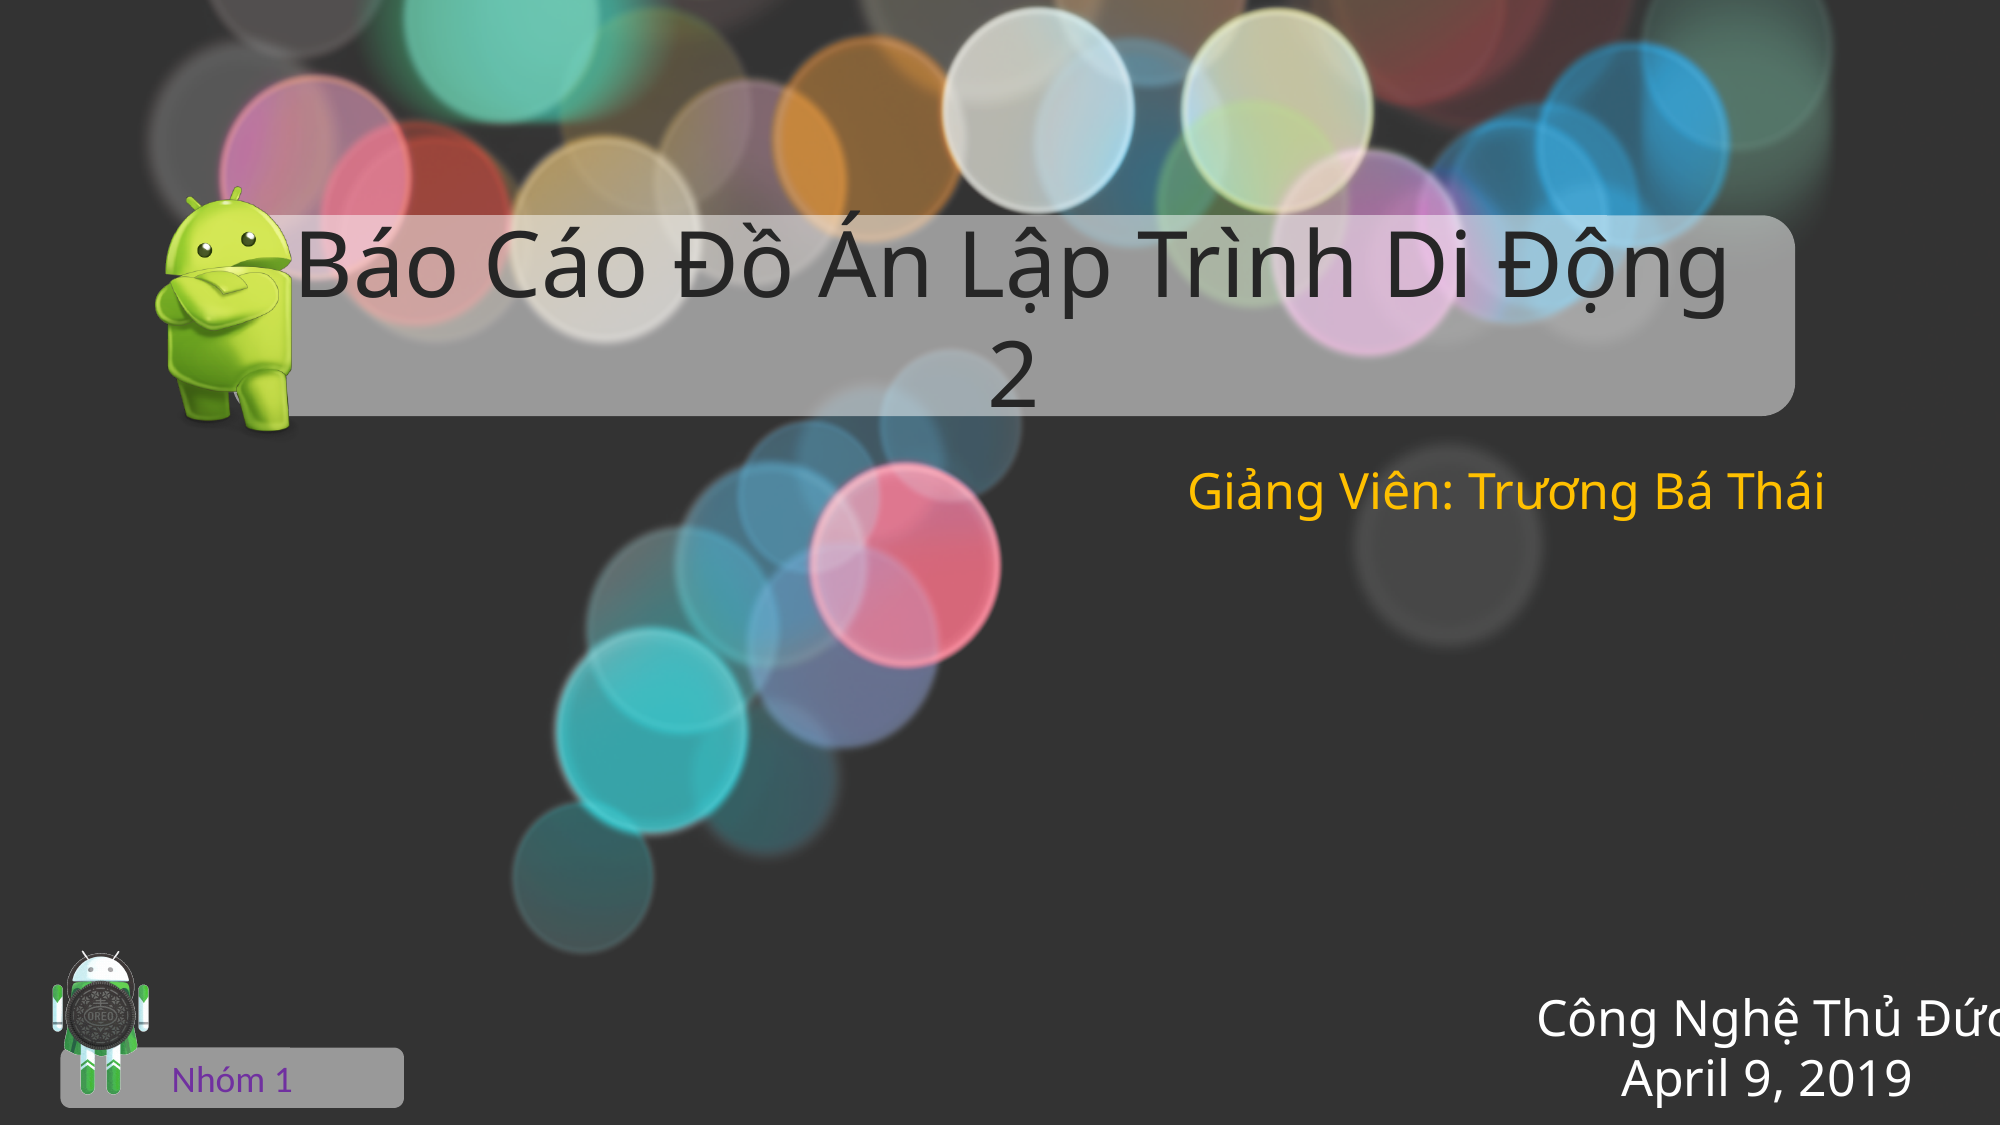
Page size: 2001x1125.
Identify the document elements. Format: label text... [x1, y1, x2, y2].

text_box Nhóm 1 [70, 1046, 406, 1110]
picture [16, 905, 185, 1109]
text_box Giảng Viên: Trương Bá Thái [1172, 452, 1842, 528]
text_box Công Nghệ Thủ Đức April 9, 2019 [1521, 979, 2000, 1115]
picture [100, 183, 365, 448]
text_box Báo Cáo Đồ Án Lập Trình Di Động 2 [365, 214, 1797, 418]
